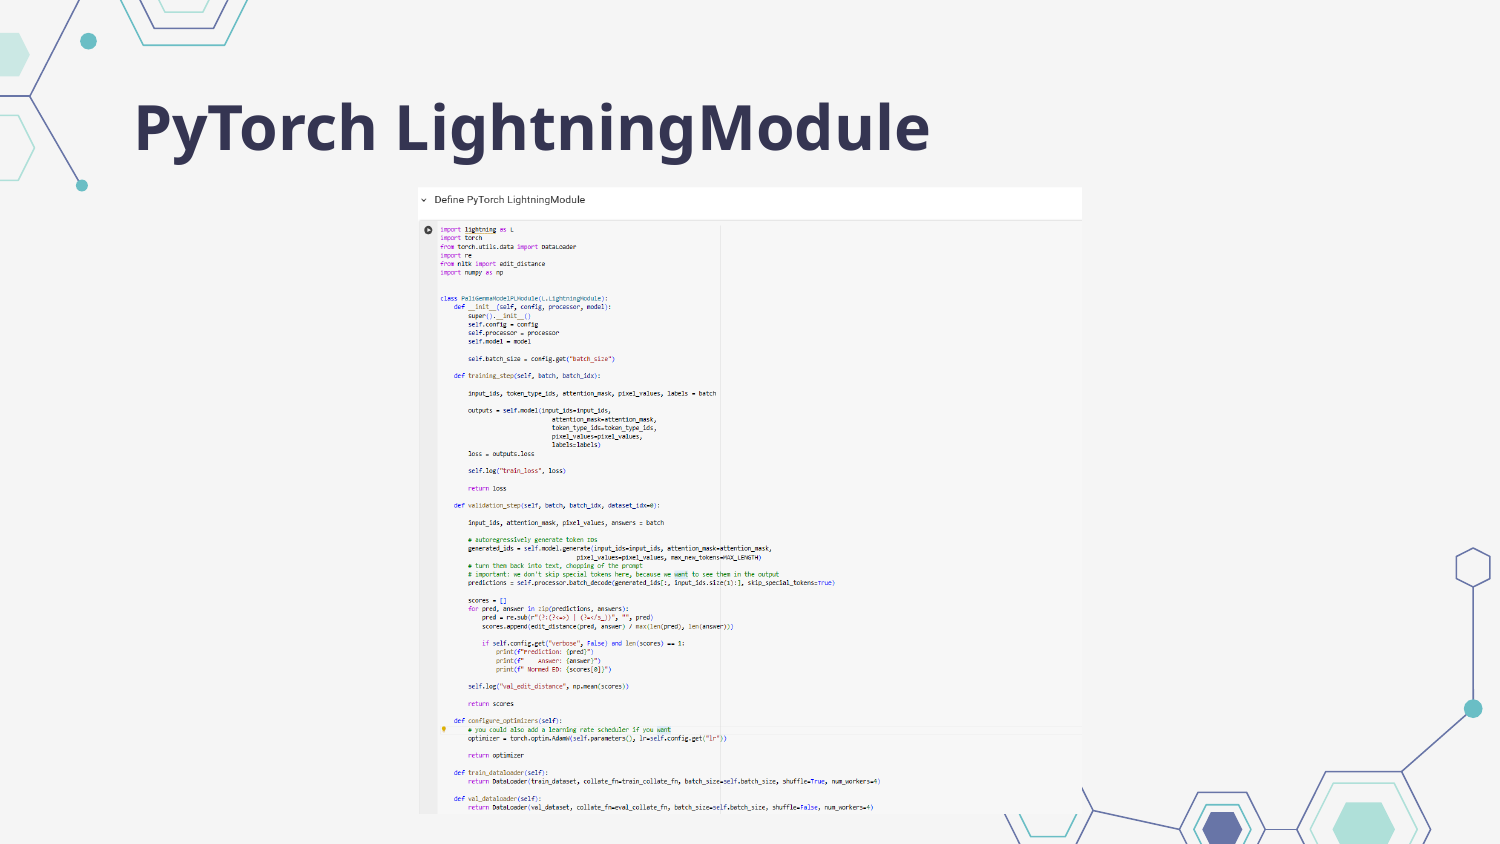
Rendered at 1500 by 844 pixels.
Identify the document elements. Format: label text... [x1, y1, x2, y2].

title PyTorch LightningModule [118, 72, 1382, 167]
picture [418, 186, 1082, 814]
